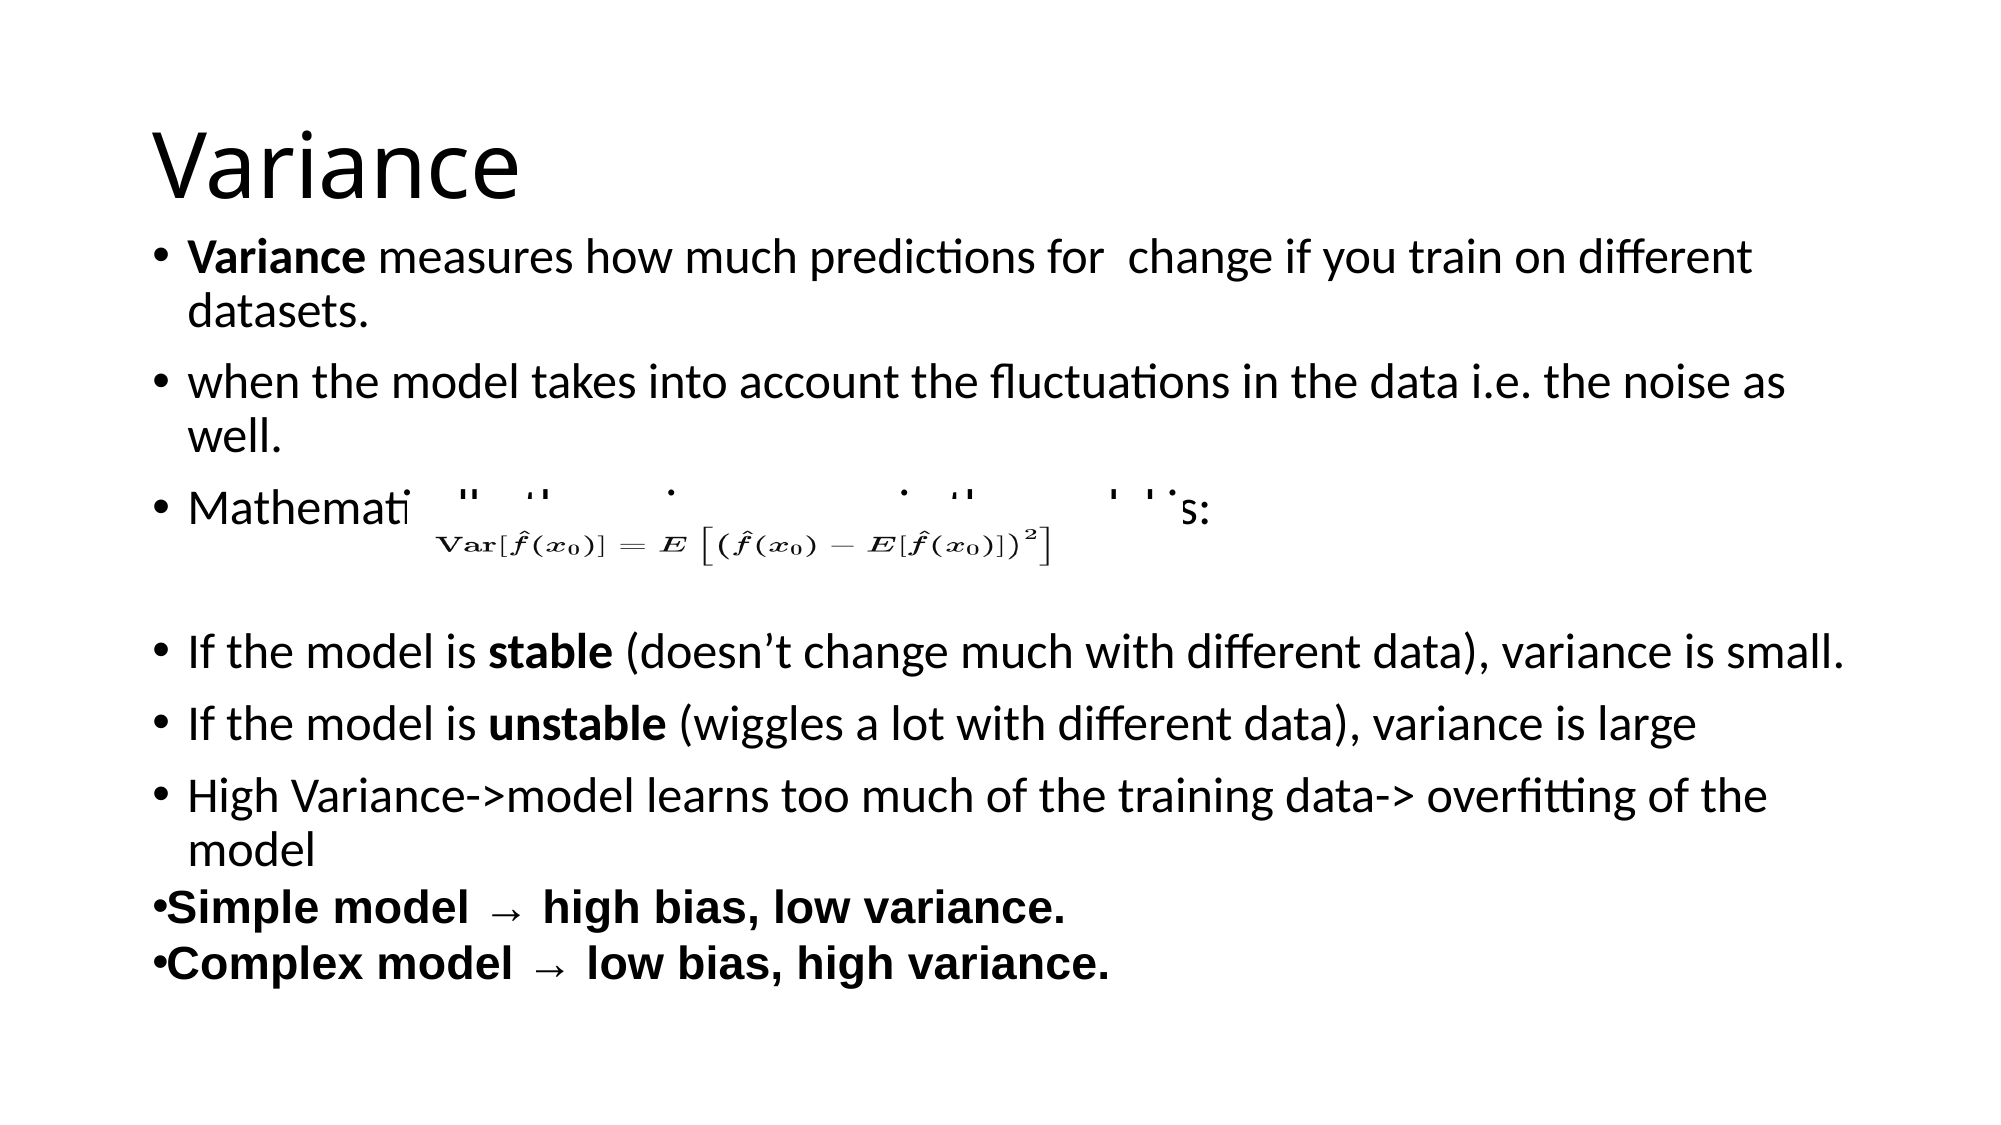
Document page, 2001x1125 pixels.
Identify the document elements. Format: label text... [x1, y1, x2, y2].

title Variance [137, 59, 1863, 278]
picture [407, 499, 1183, 586]
